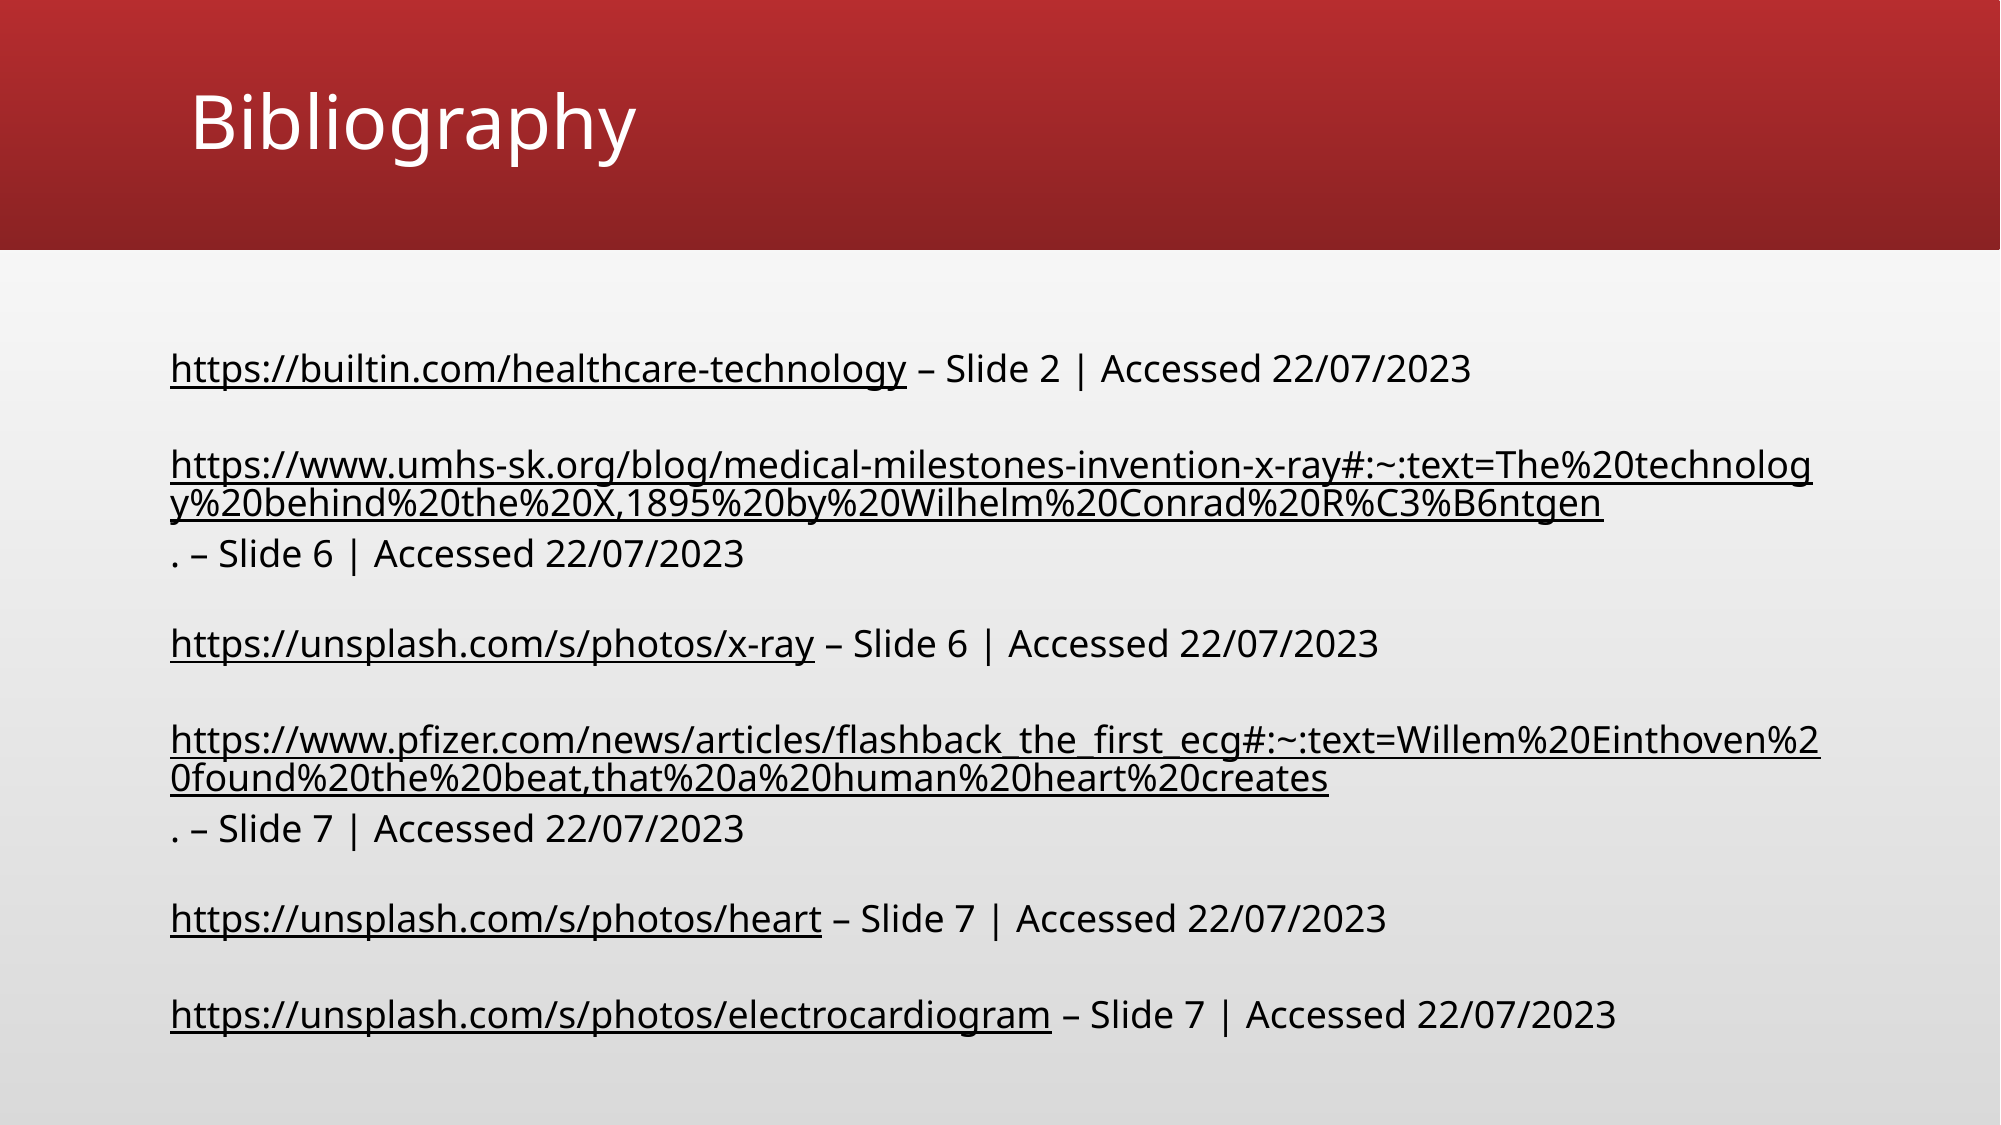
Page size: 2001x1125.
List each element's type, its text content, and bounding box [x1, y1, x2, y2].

text_box https://builtin.com/healthcare-technology – Slide 2 | Accessed 22/07/2023 https://www.umhs-sk.org/blog/medical-milestones-invention-x-ray#:~:text=The%20technology%20behind%20the%20X,1895%20by%20Wilhelm%20Conrad%20R%C3%B6ntgen. – Slide 6 | Accessed 22/07/2023 https://unsplash.com/s/photos/x-ray – Slide 6 | Accessed 22/07/2023 https://www.pfizer.com/news/articles/flashback_the_first_ecg#:~:text=Willem%20Einthoven%20found%20the%20beat,that%20a%20human%20heart%20creates. – Slide 7 | Accessed 22/07/2023 https://unsplash.com/s/photos/heart – Slide 7 | Accessed 22/07/2023 https://unsplash.com/s/photos/electrocardiogram – Slide 7 | Accessed 22/07/2023 [155, 338, 1845, 1019]
title Bibliography [174, 16, 1825, 234]
